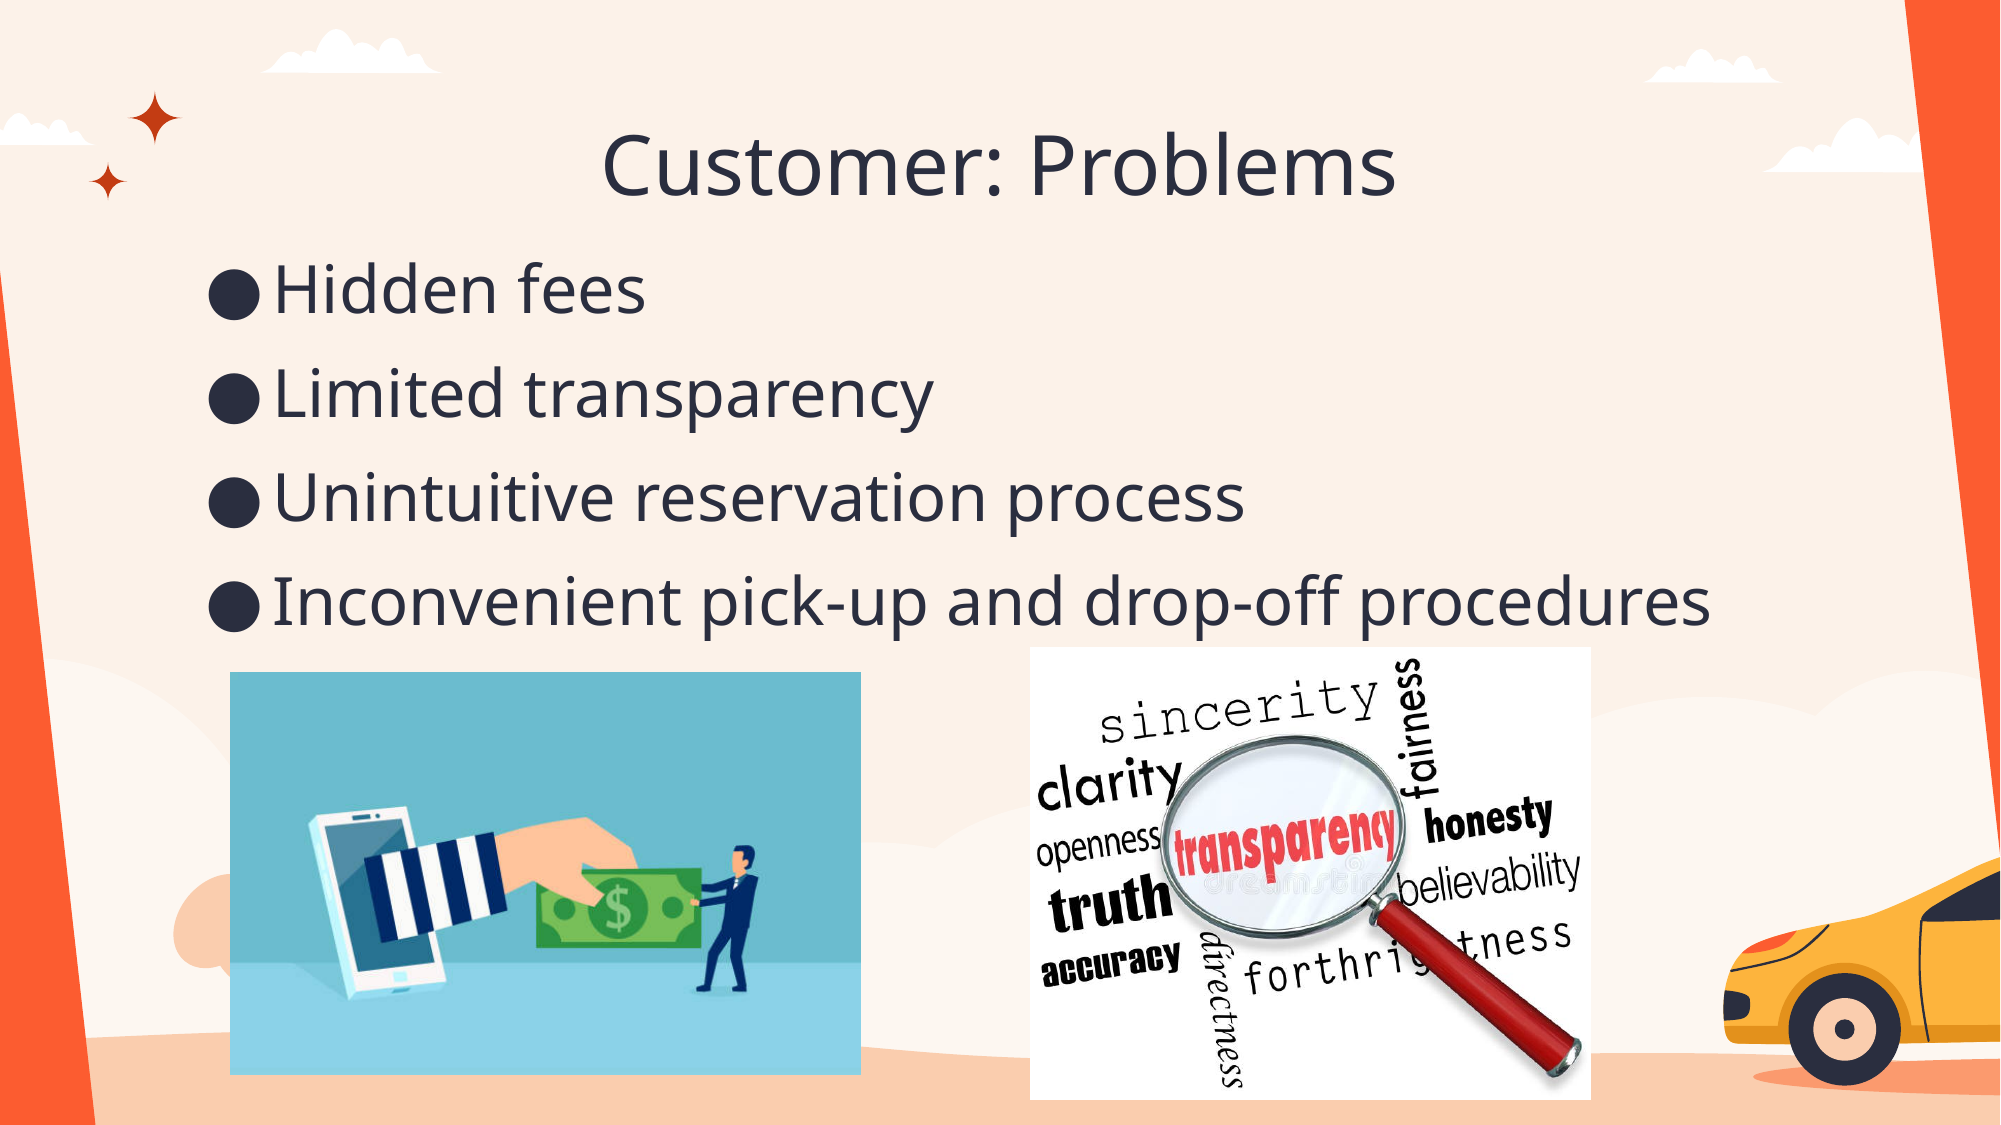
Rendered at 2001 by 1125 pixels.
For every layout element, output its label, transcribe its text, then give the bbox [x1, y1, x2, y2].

picture [230, 672, 861, 1075]
list Hidden fees Limited transparency Unintuitive reservation process Inconvenient pick-up and drop-off procedures [157, 207, 1843, 297]
picture [1029, 647, 1591, 1100]
title Customer: Problems [157, 97, 1843, 207]
